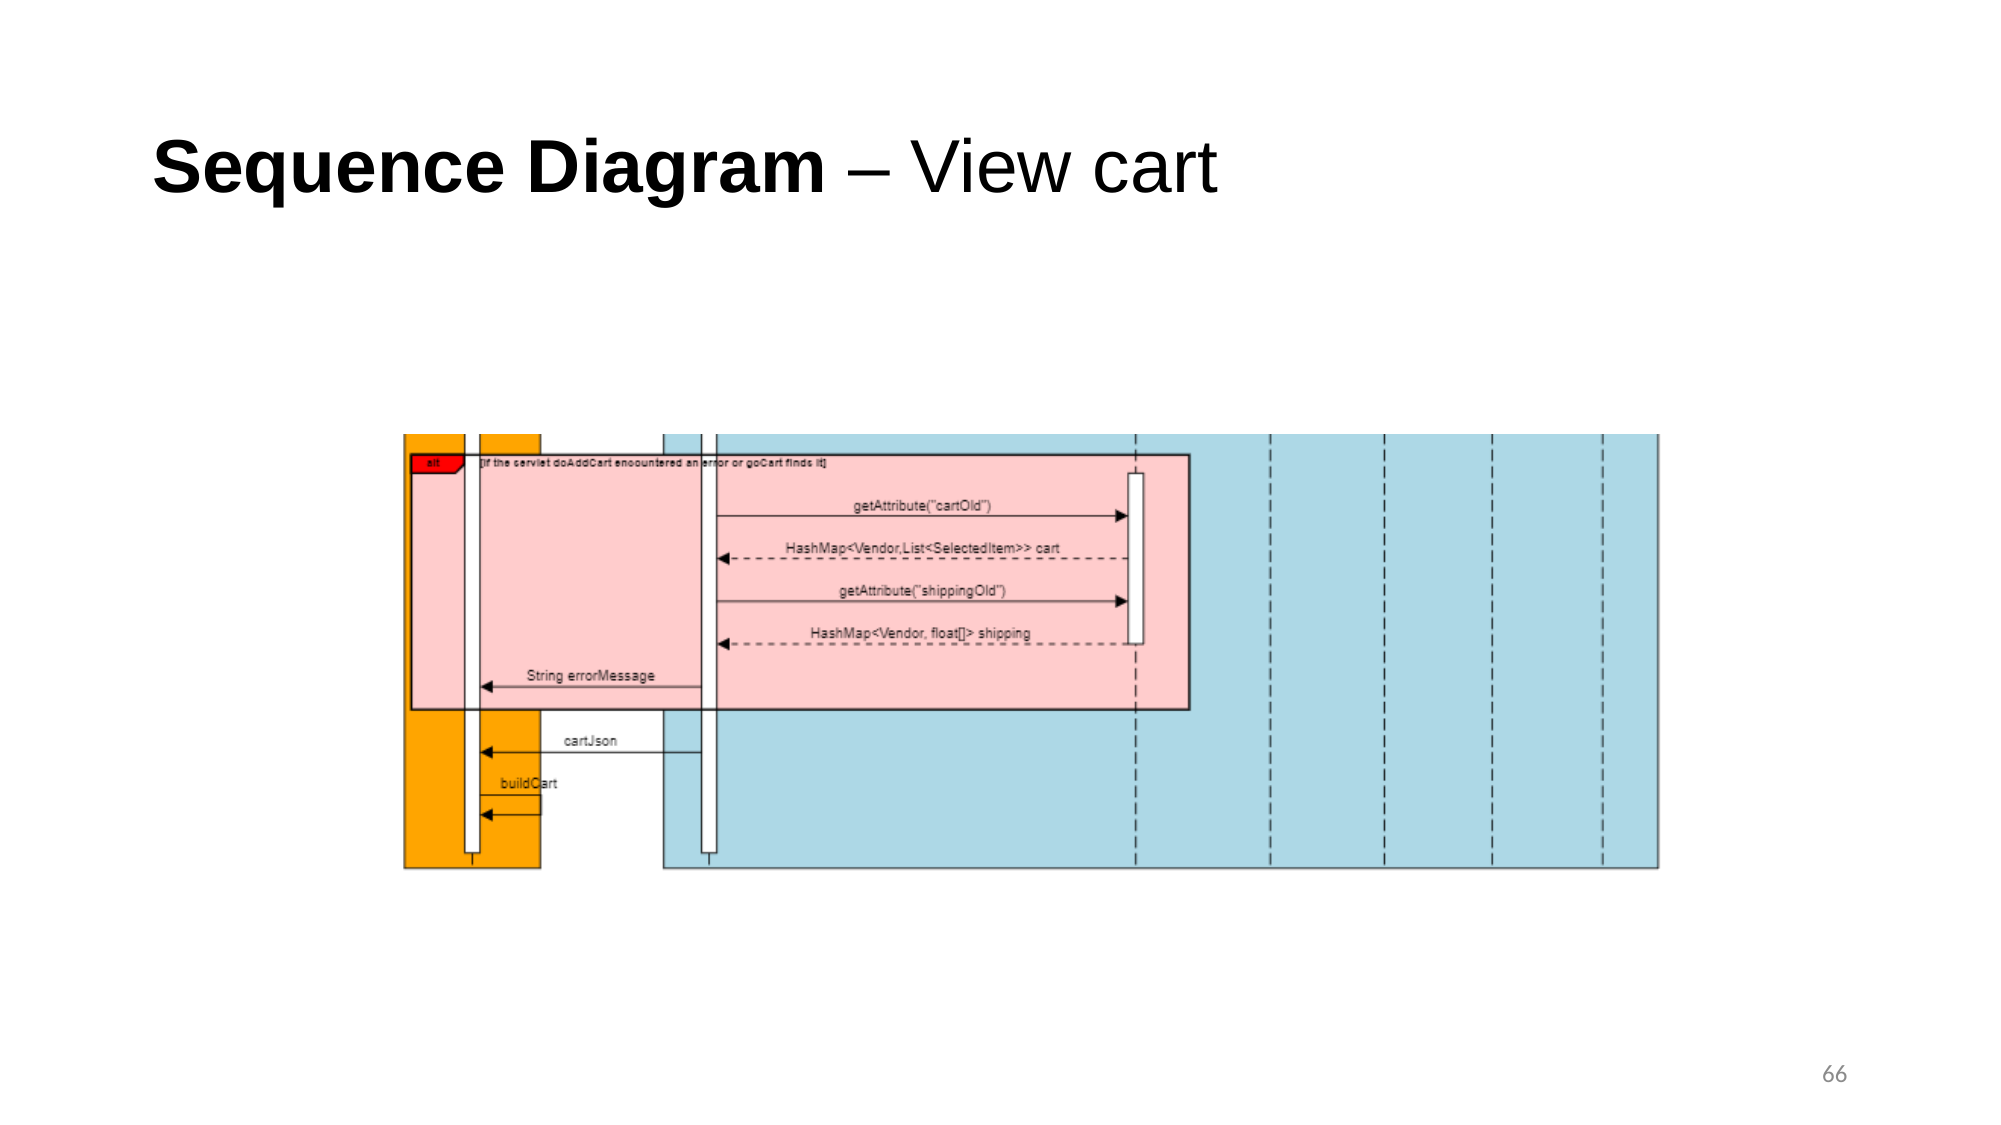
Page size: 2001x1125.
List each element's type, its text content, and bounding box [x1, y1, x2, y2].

picture [314, 434, 1686, 875]
text_box Sequence Diagram – View cart [137, 59, 1863, 278]
text_box 66 [1412, 1042, 1863, 1103]
